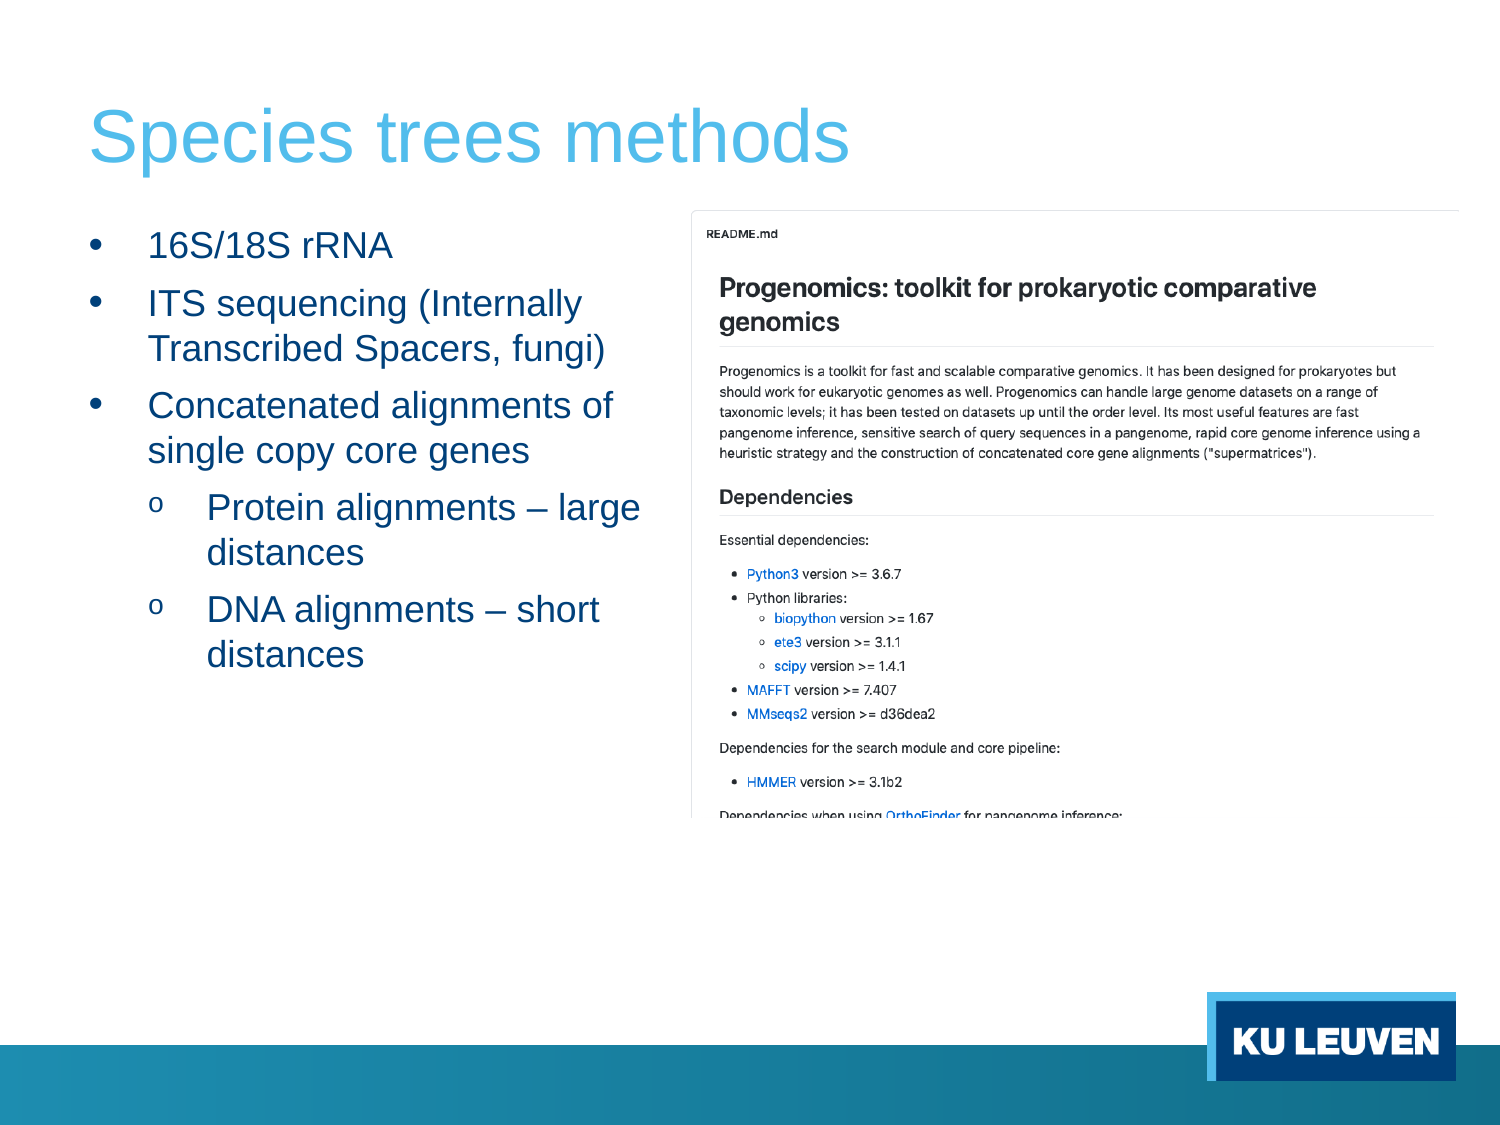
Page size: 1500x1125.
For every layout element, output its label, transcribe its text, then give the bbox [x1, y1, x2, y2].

picture [685, 196, 1459, 819]
list 16S/18S rRNA ITS sequencing (Internally Transcribed Spacers, fungi) Concatenated alignments of single copy core genes Protein alignments – large distances DNA alignments – short distances [88, 221, 703, 948]
title Species trees methods [88, 29, 1456, 178]
picture [1207, 992, 1456, 1081]
